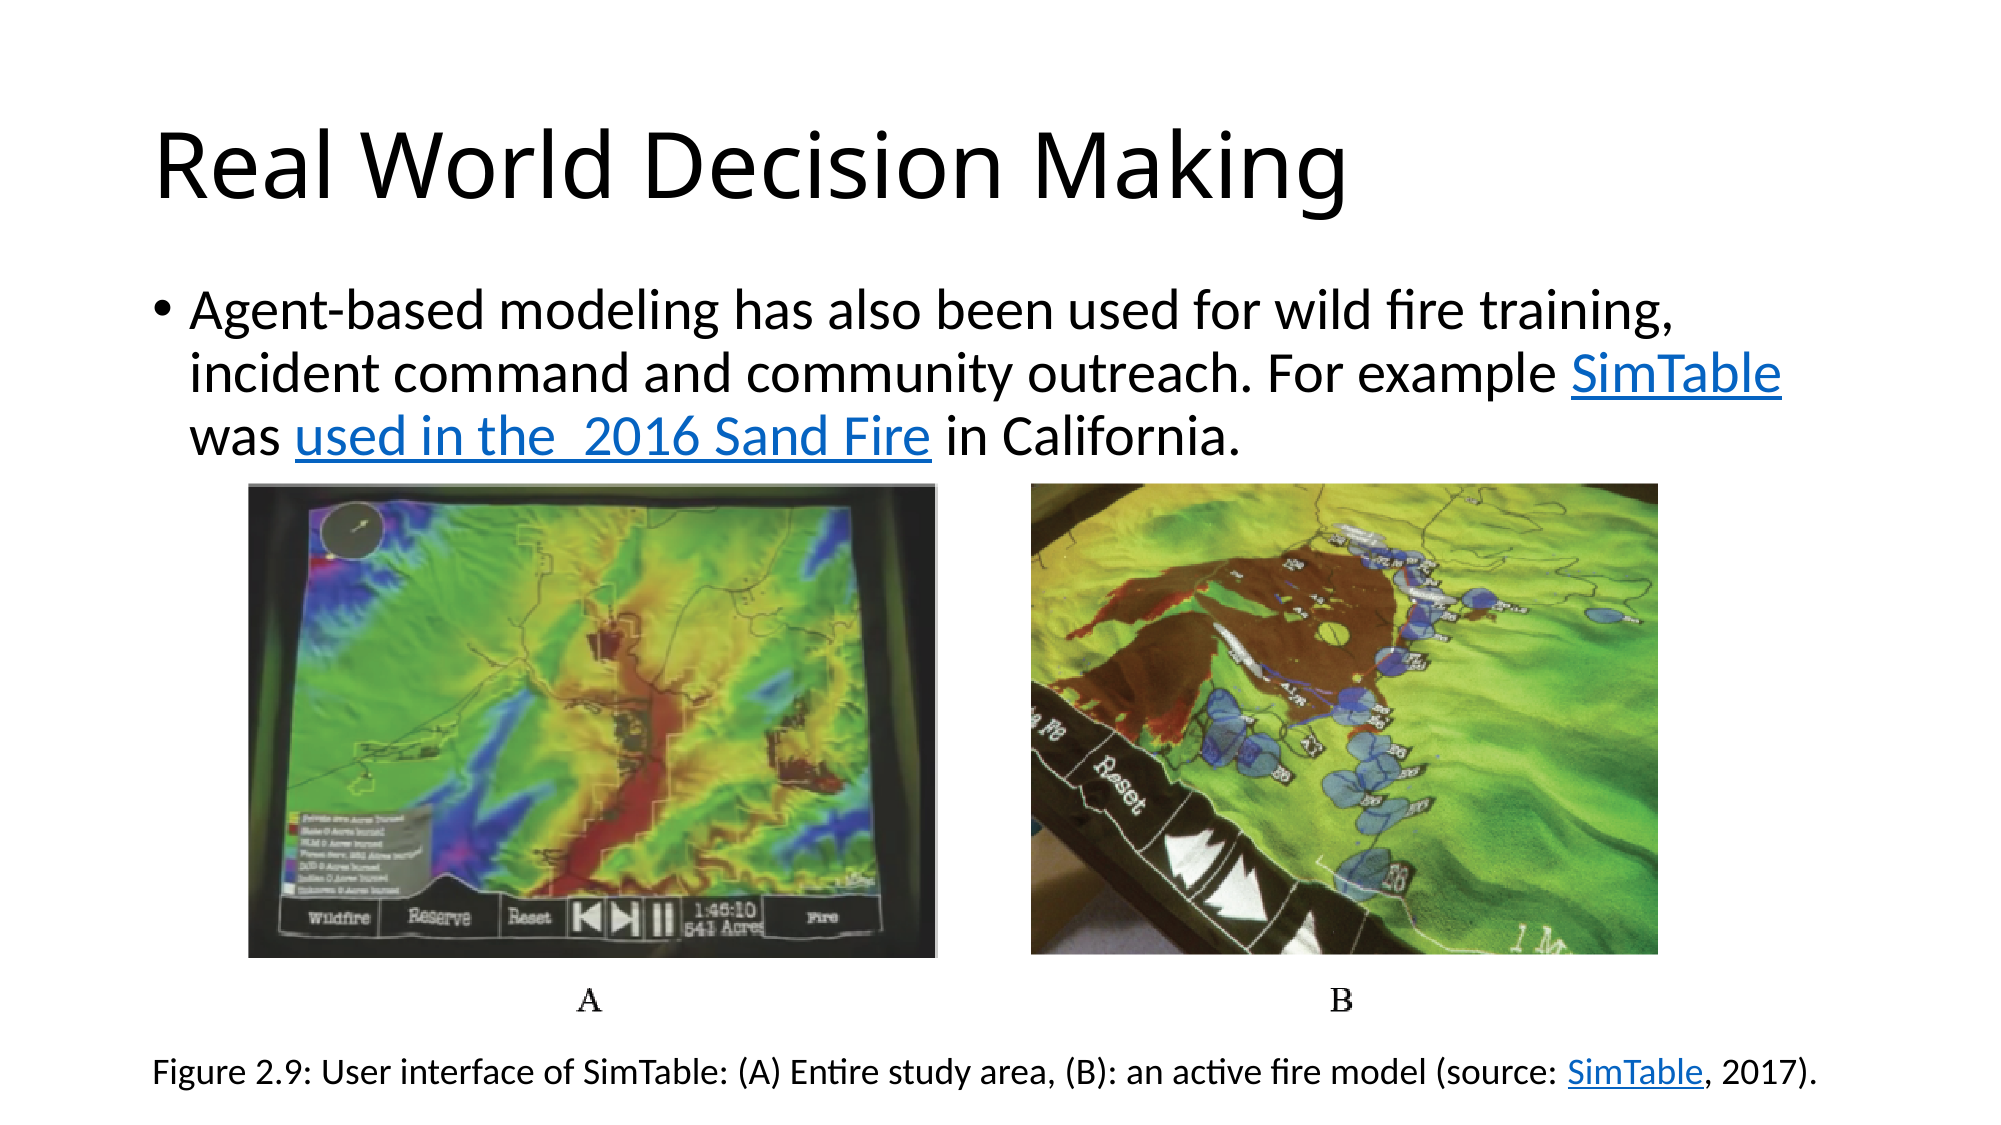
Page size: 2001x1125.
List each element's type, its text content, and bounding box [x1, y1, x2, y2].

list Agent-based modeling has also been used for wild fire training, incident command and community outreach. For example SimTable was used in the 2016 Sand Fire in California. [137, 272, 1863, 552]
title Real World Decision Making [137, 59, 1863, 272]
picture [233, 472, 1672, 1019]
text_box Figure 2.9: User interface of SimTable: (A) Entire study area, (B): an active fire model (source: SimTable, 2017). [137, 1039, 1866, 1100]
